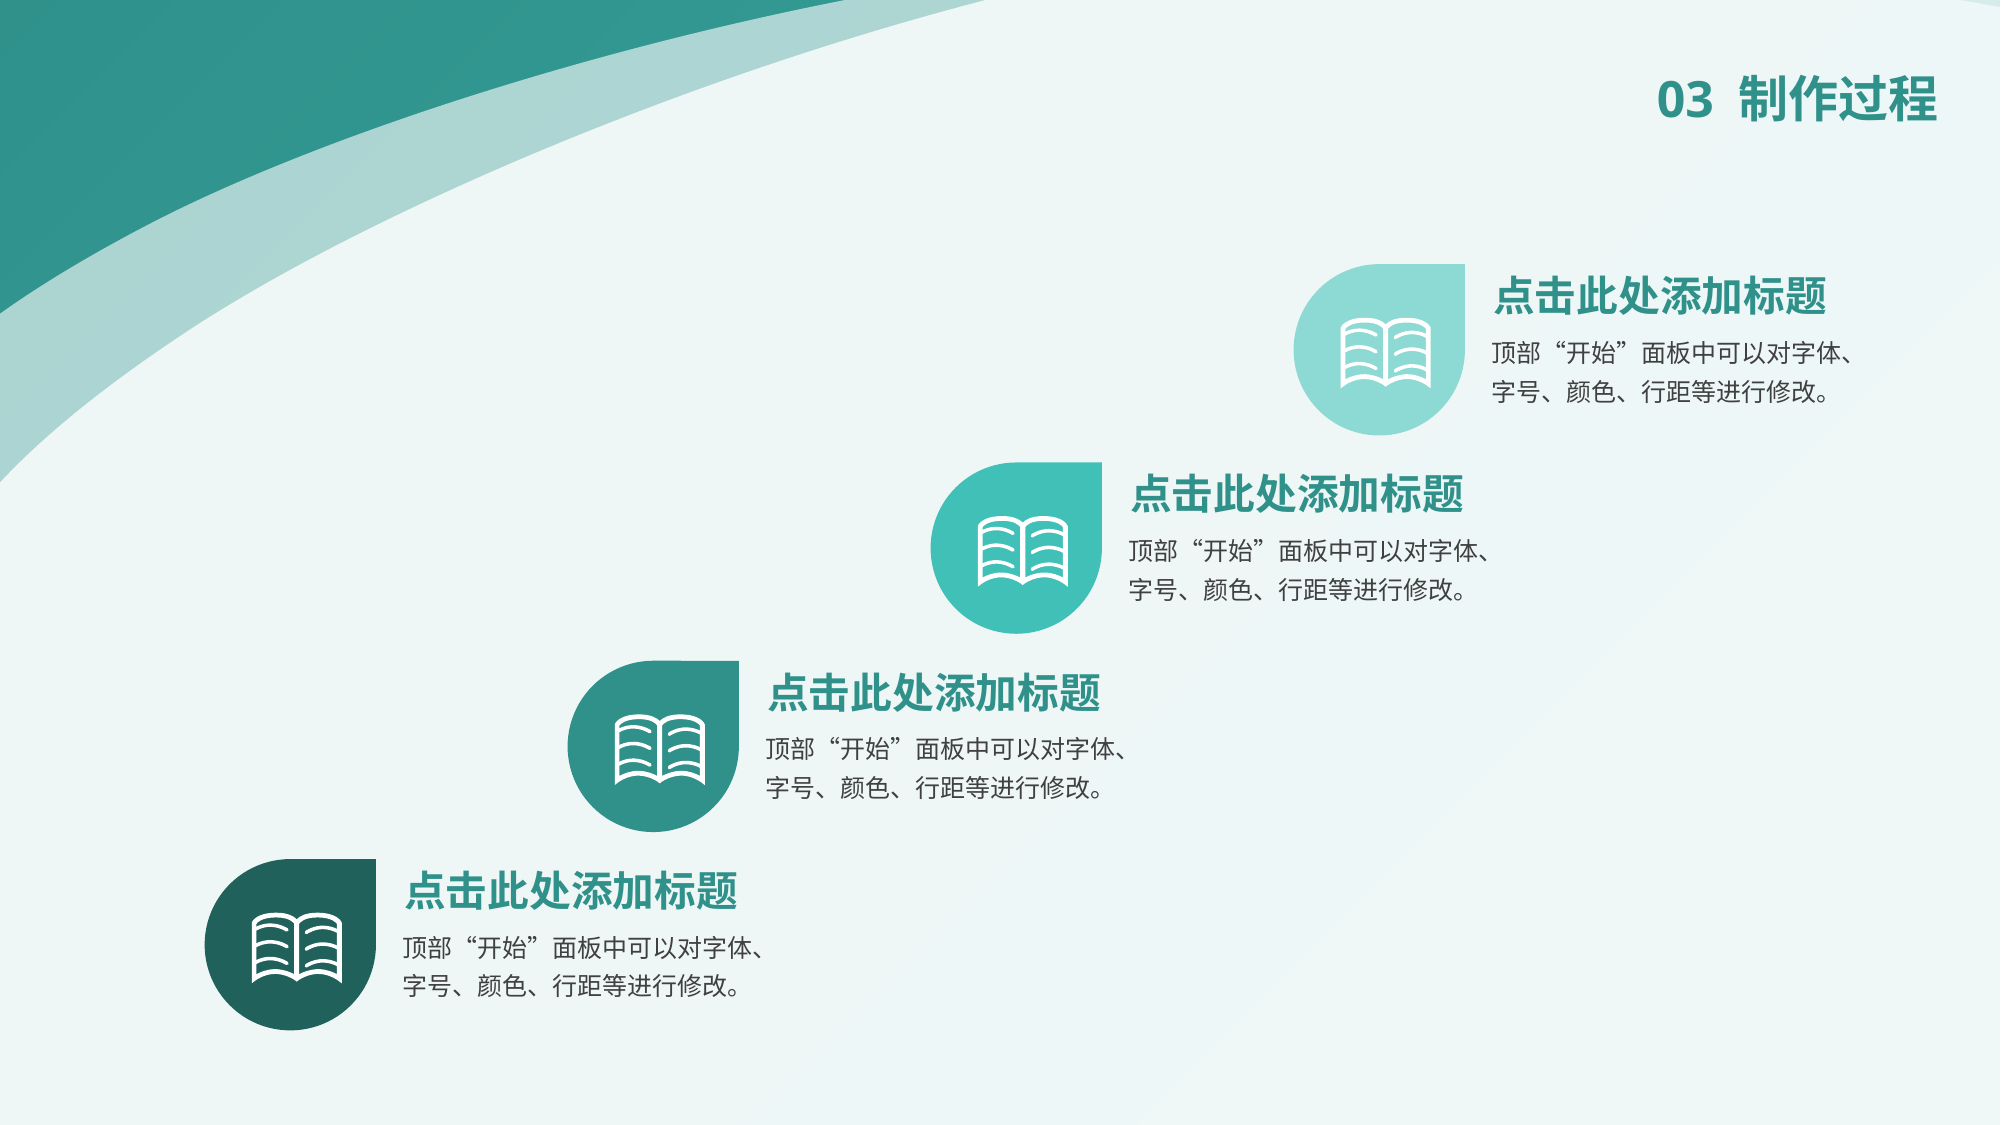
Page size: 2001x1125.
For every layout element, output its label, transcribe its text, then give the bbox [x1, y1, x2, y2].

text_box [977, 516, 1068, 587]
text_box 顶部“开始”面板中可以对字体、字号、颜色、行距等进行修改。 [387, 915, 801, 1009]
text_box [929, 461, 1103, 635]
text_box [1340, 317, 1431, 389]
text_box 点击此处添加标题 [1115, 445, 1480, 526]
text_box 顶部“开始”面板中可以对字体、字号、颜色、行距等进行修改。 [750, 717, 1164, 810]
text_box 点击此处添加标题 [1478, 247, 1843, 328]
text_box 点击此处添加标题 [752, 644, 1117, 724]
text_box [203, 858, 377, 1032]
text_box 顶部“开始”面板中可以对字体、字号、颜色、行距等进行修改。 [1113, 519, 1527, 612]
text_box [251, 912, 342, 984]
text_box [614, 714, 705, 785]
text_box [566, 659, 740, 834]
text_box 点击此处添加标题 [389, 842, 754, 923]
text_box 顶部“开始”面板中可以对字体、字号、颜色、行距等进行修改。 [1476, 320, 1890, 414]
text_box [1292, 263, 1466, 437]
list 03 制作过程 [1083, 41, 1955, 162]
